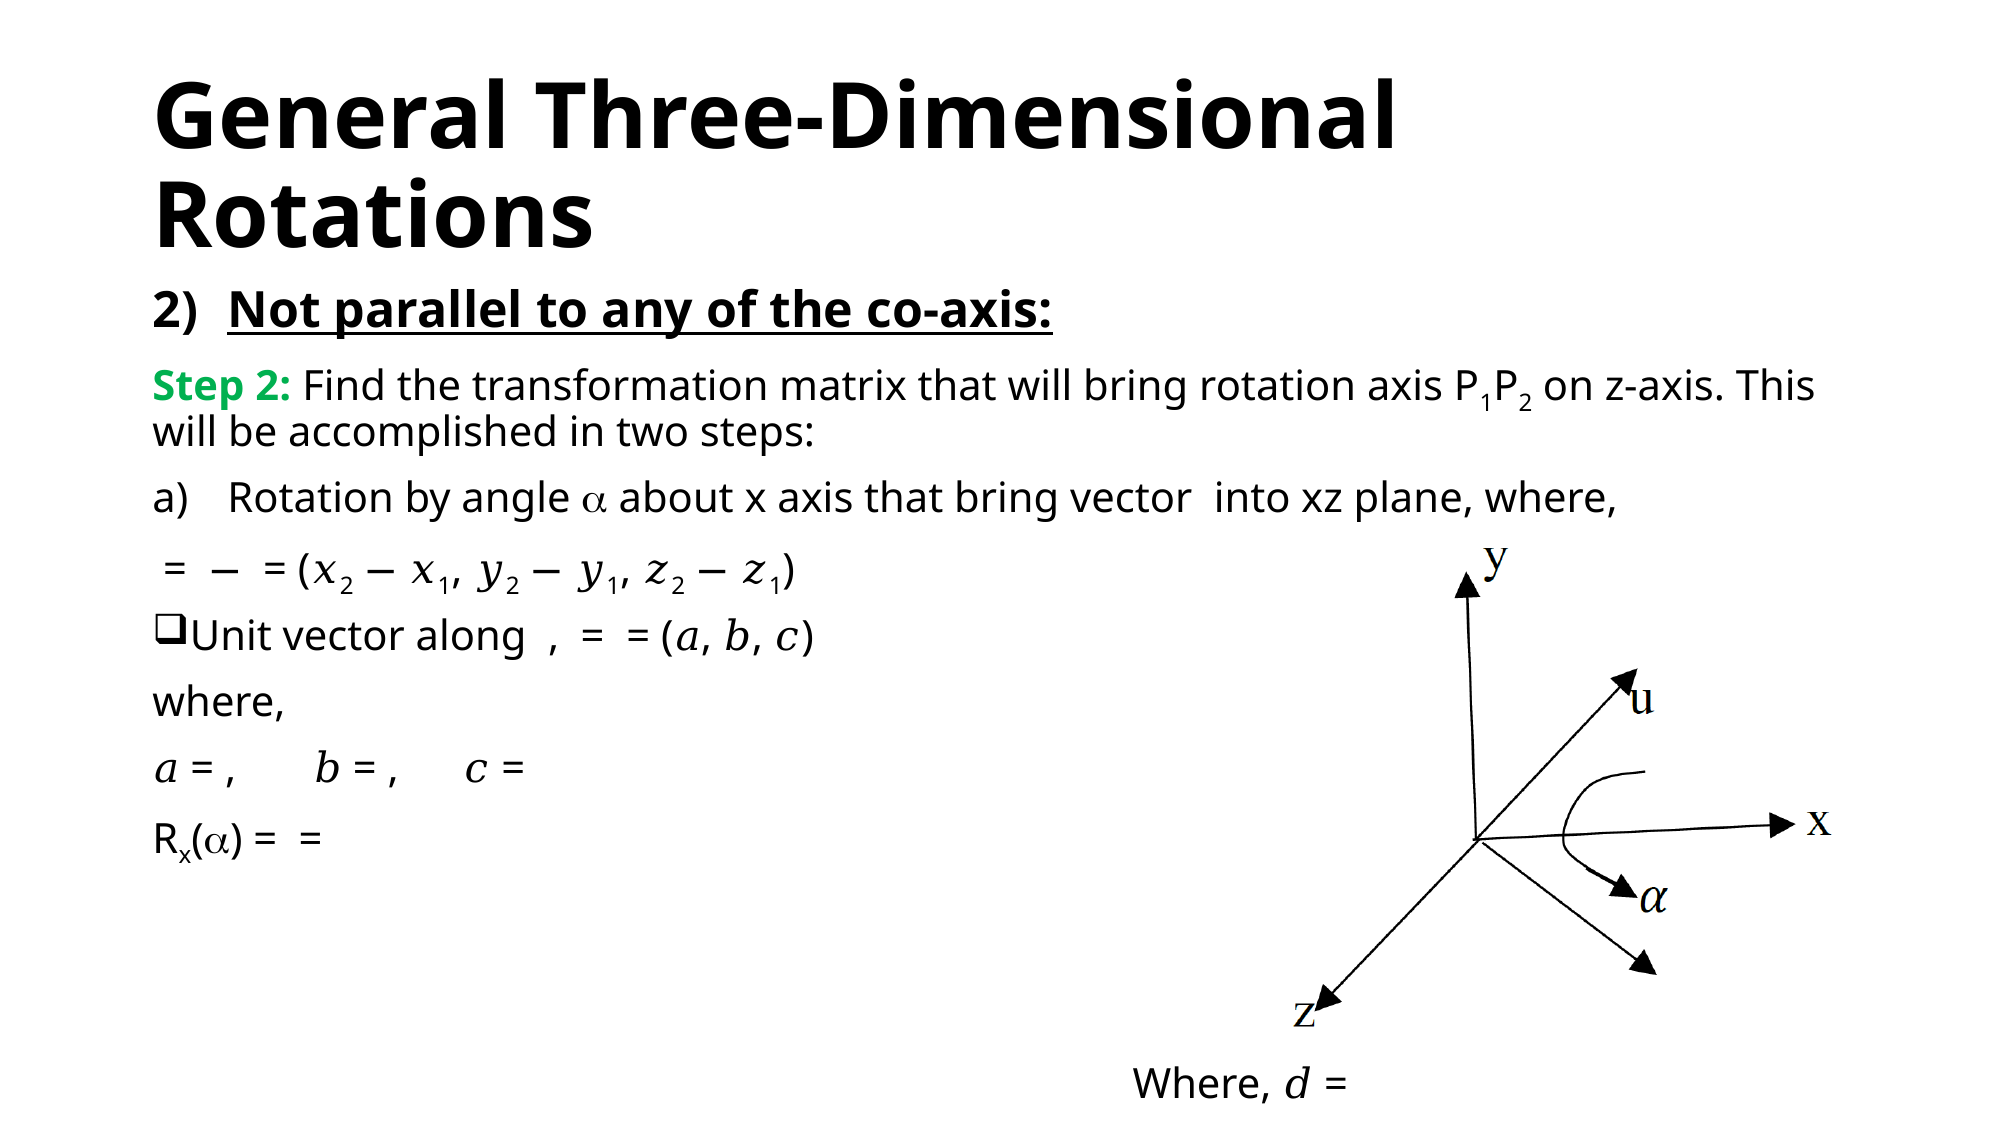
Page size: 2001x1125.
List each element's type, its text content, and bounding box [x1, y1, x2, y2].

picture [1262, 541, 1846, 1065]
title General Three-Dimensional Rotations [137, 59, 1863, 278]
